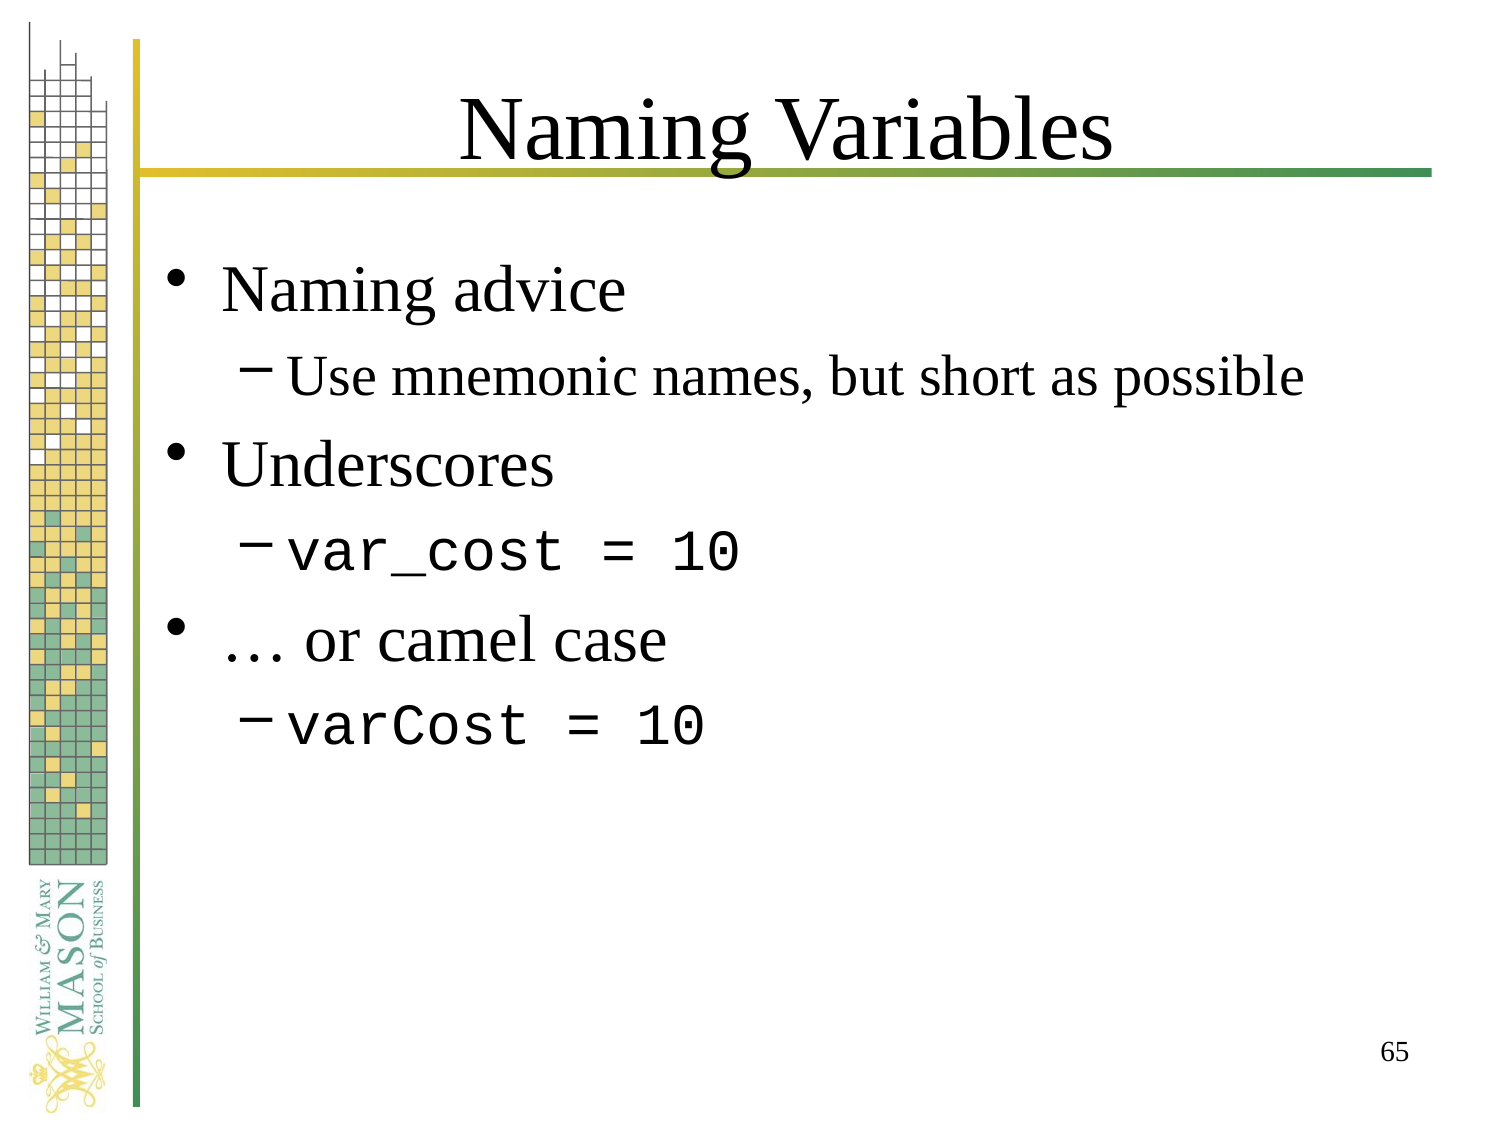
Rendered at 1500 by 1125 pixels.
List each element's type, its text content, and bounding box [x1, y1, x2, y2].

title Naming Variables [150, 45, 1425, 200]
title Naming Variables [29, 879, 107, 1113]
slide_number 65 [1048, 1024, 1426, 1103]
list Naming advice Use mnemonic names, but short as possible Underscores var_cost = 10 … or camel case varCost = 10 [150, 237, 1425, 1005]
